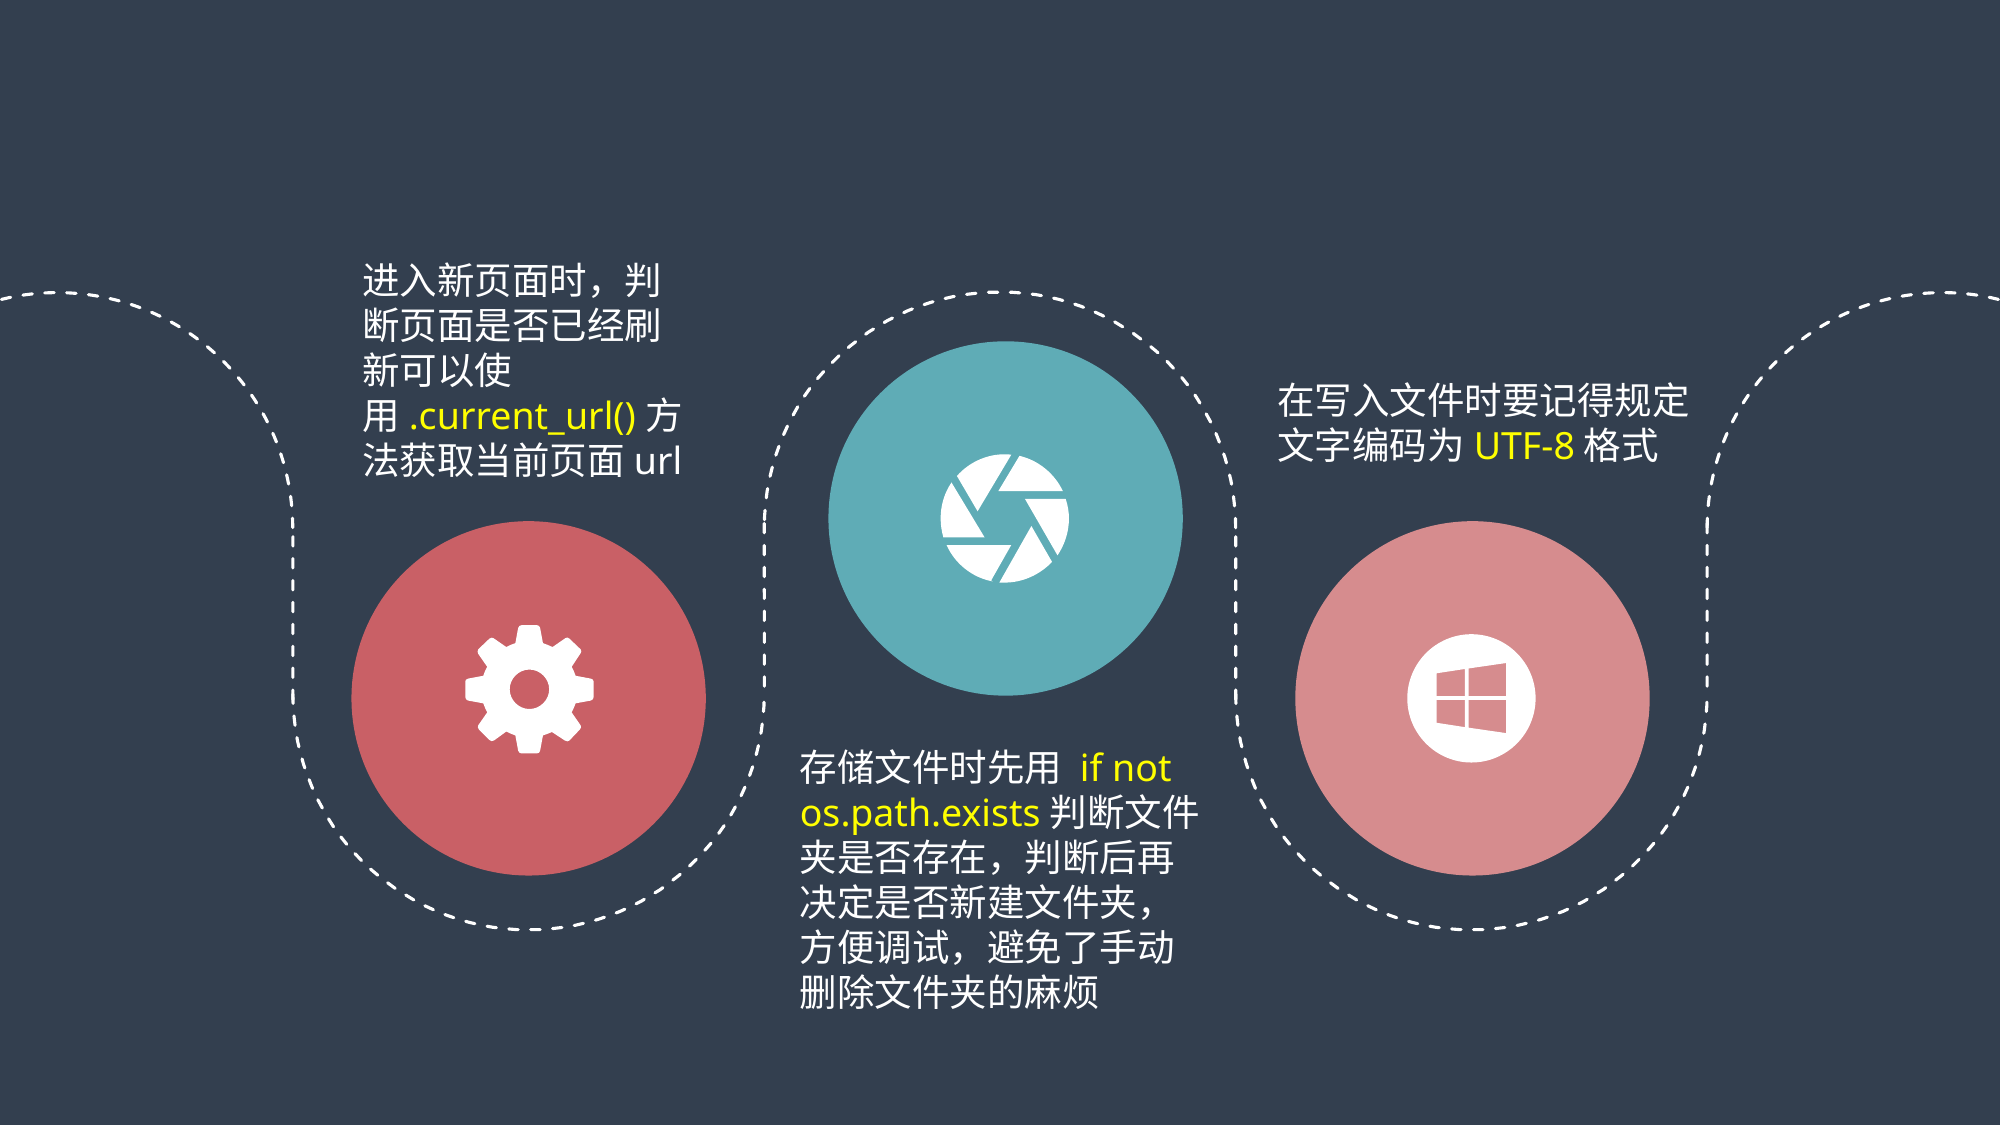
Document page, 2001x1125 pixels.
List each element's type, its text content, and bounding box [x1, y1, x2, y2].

text_box 存储文件时先用 if not os.path.exists判断文件夹是否存在，判断后再决定是否新建文件夹，方便调试，避免了手动删除文件夹的麻烦 [784, 930, 1227, 1021]
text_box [0, 292, 2000, 930]
text_box 进入新页面时，判断页面是否已经刷新可以使用.current_url()方法获取当前页面url [347, 249, 712, 292]
